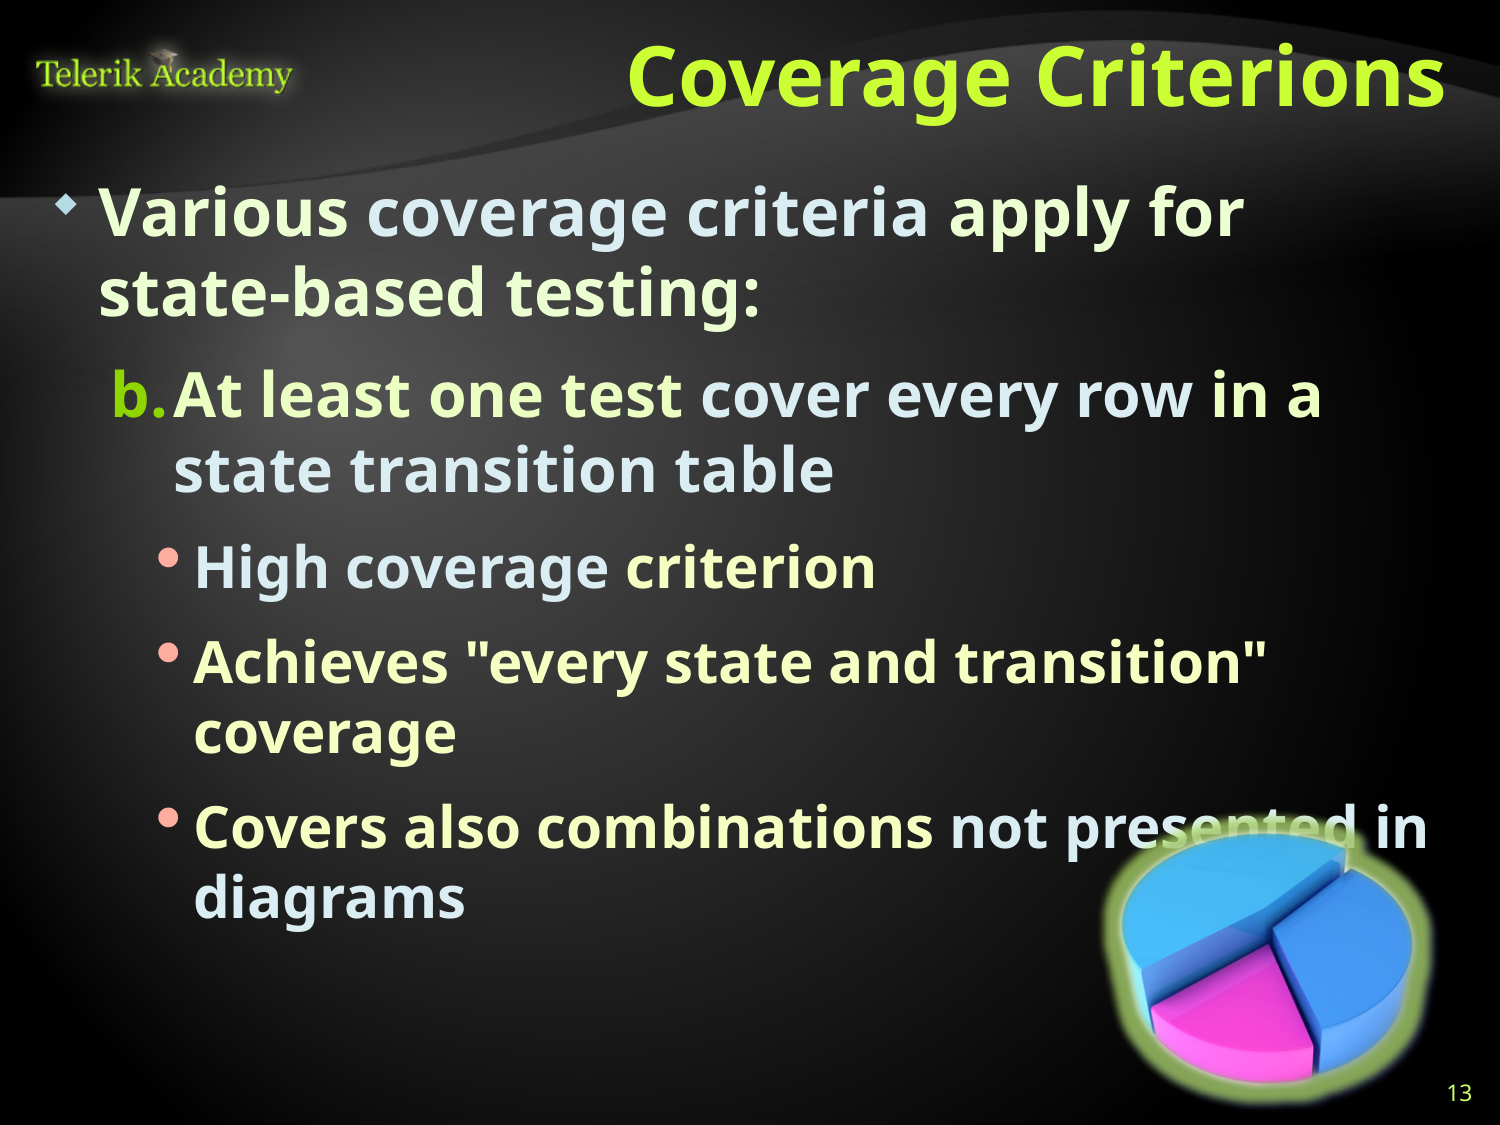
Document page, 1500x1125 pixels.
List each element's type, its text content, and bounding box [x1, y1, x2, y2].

picture [0, 0, 1500, 1125]
title Coverage Criterions [300, 12, 1463, 150]
list Various coverage criteria apply for state-based testing: At least one test cover every row in a state transition table High coverage criterion Achieves "every state and transition" coverage Covers also combinations not presented in diagrams [37, 162, 1463, 1088]
slide_number 13 [1412, 1074, 1488, 1113]
